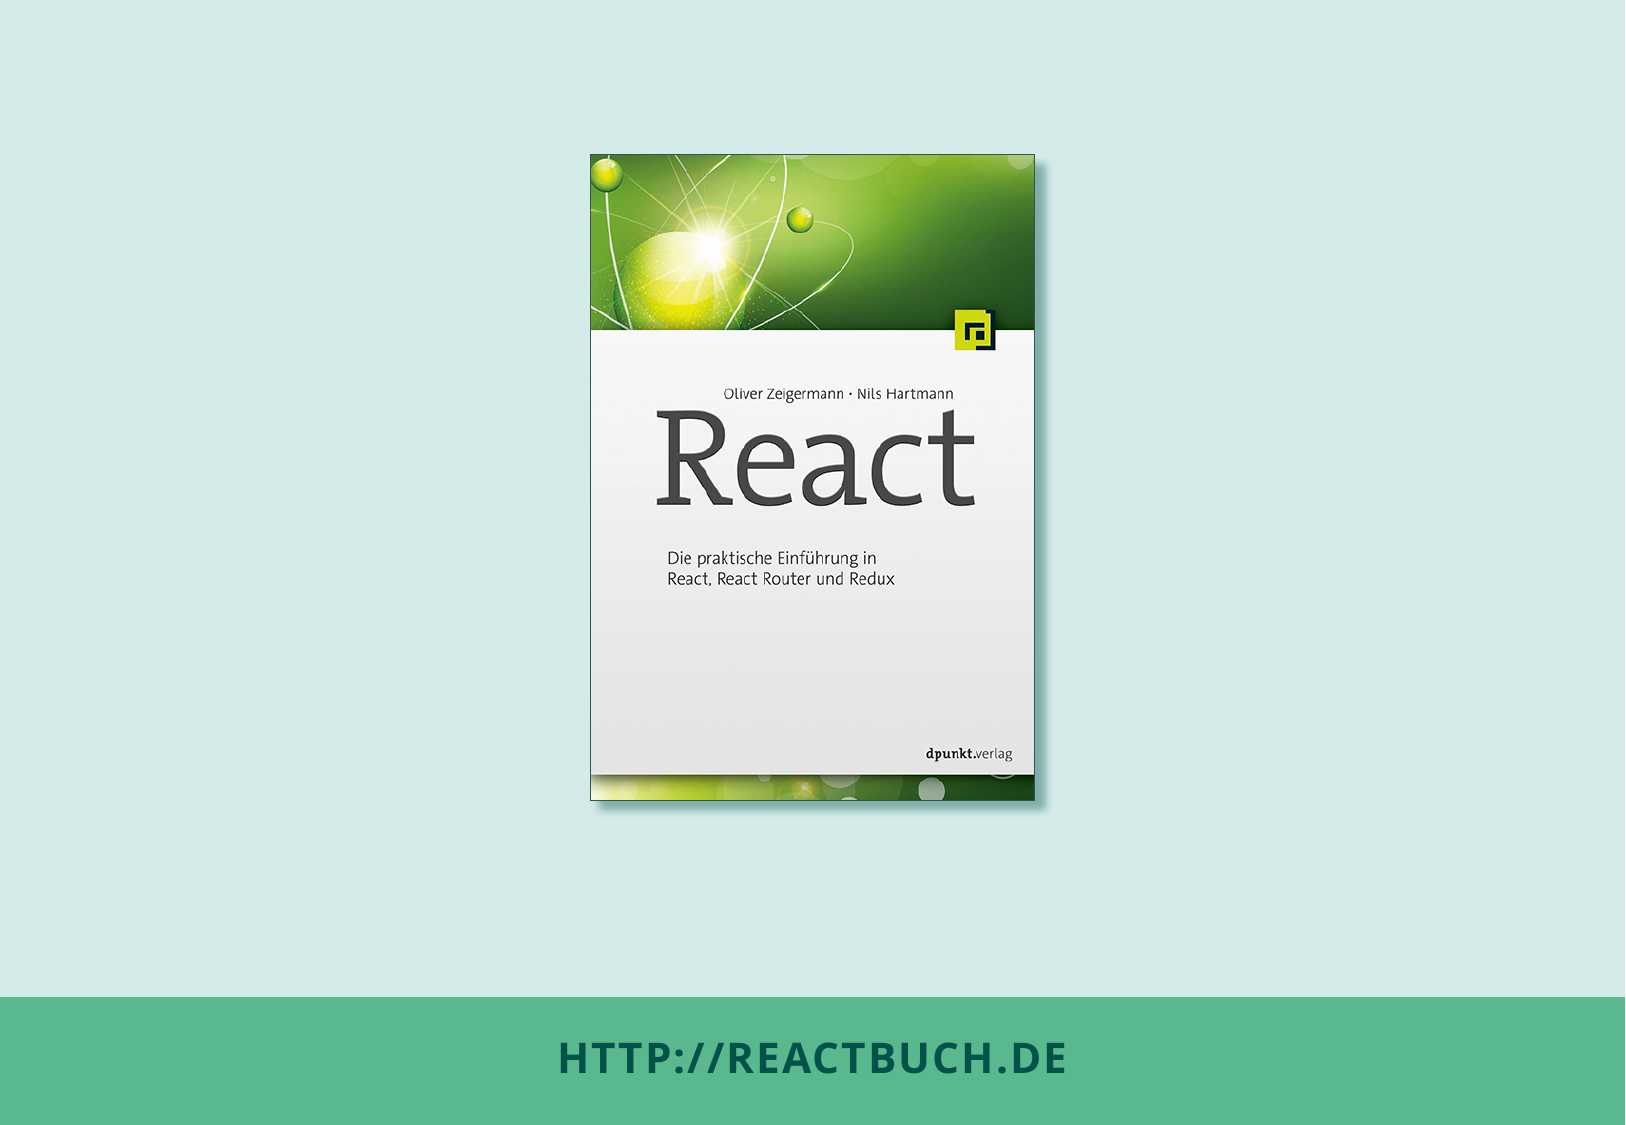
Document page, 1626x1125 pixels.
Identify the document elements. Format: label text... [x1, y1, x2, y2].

picture [589, 154, 1035, 801]
title http://reactbuch.de [0, 995, 1625, 1125]
